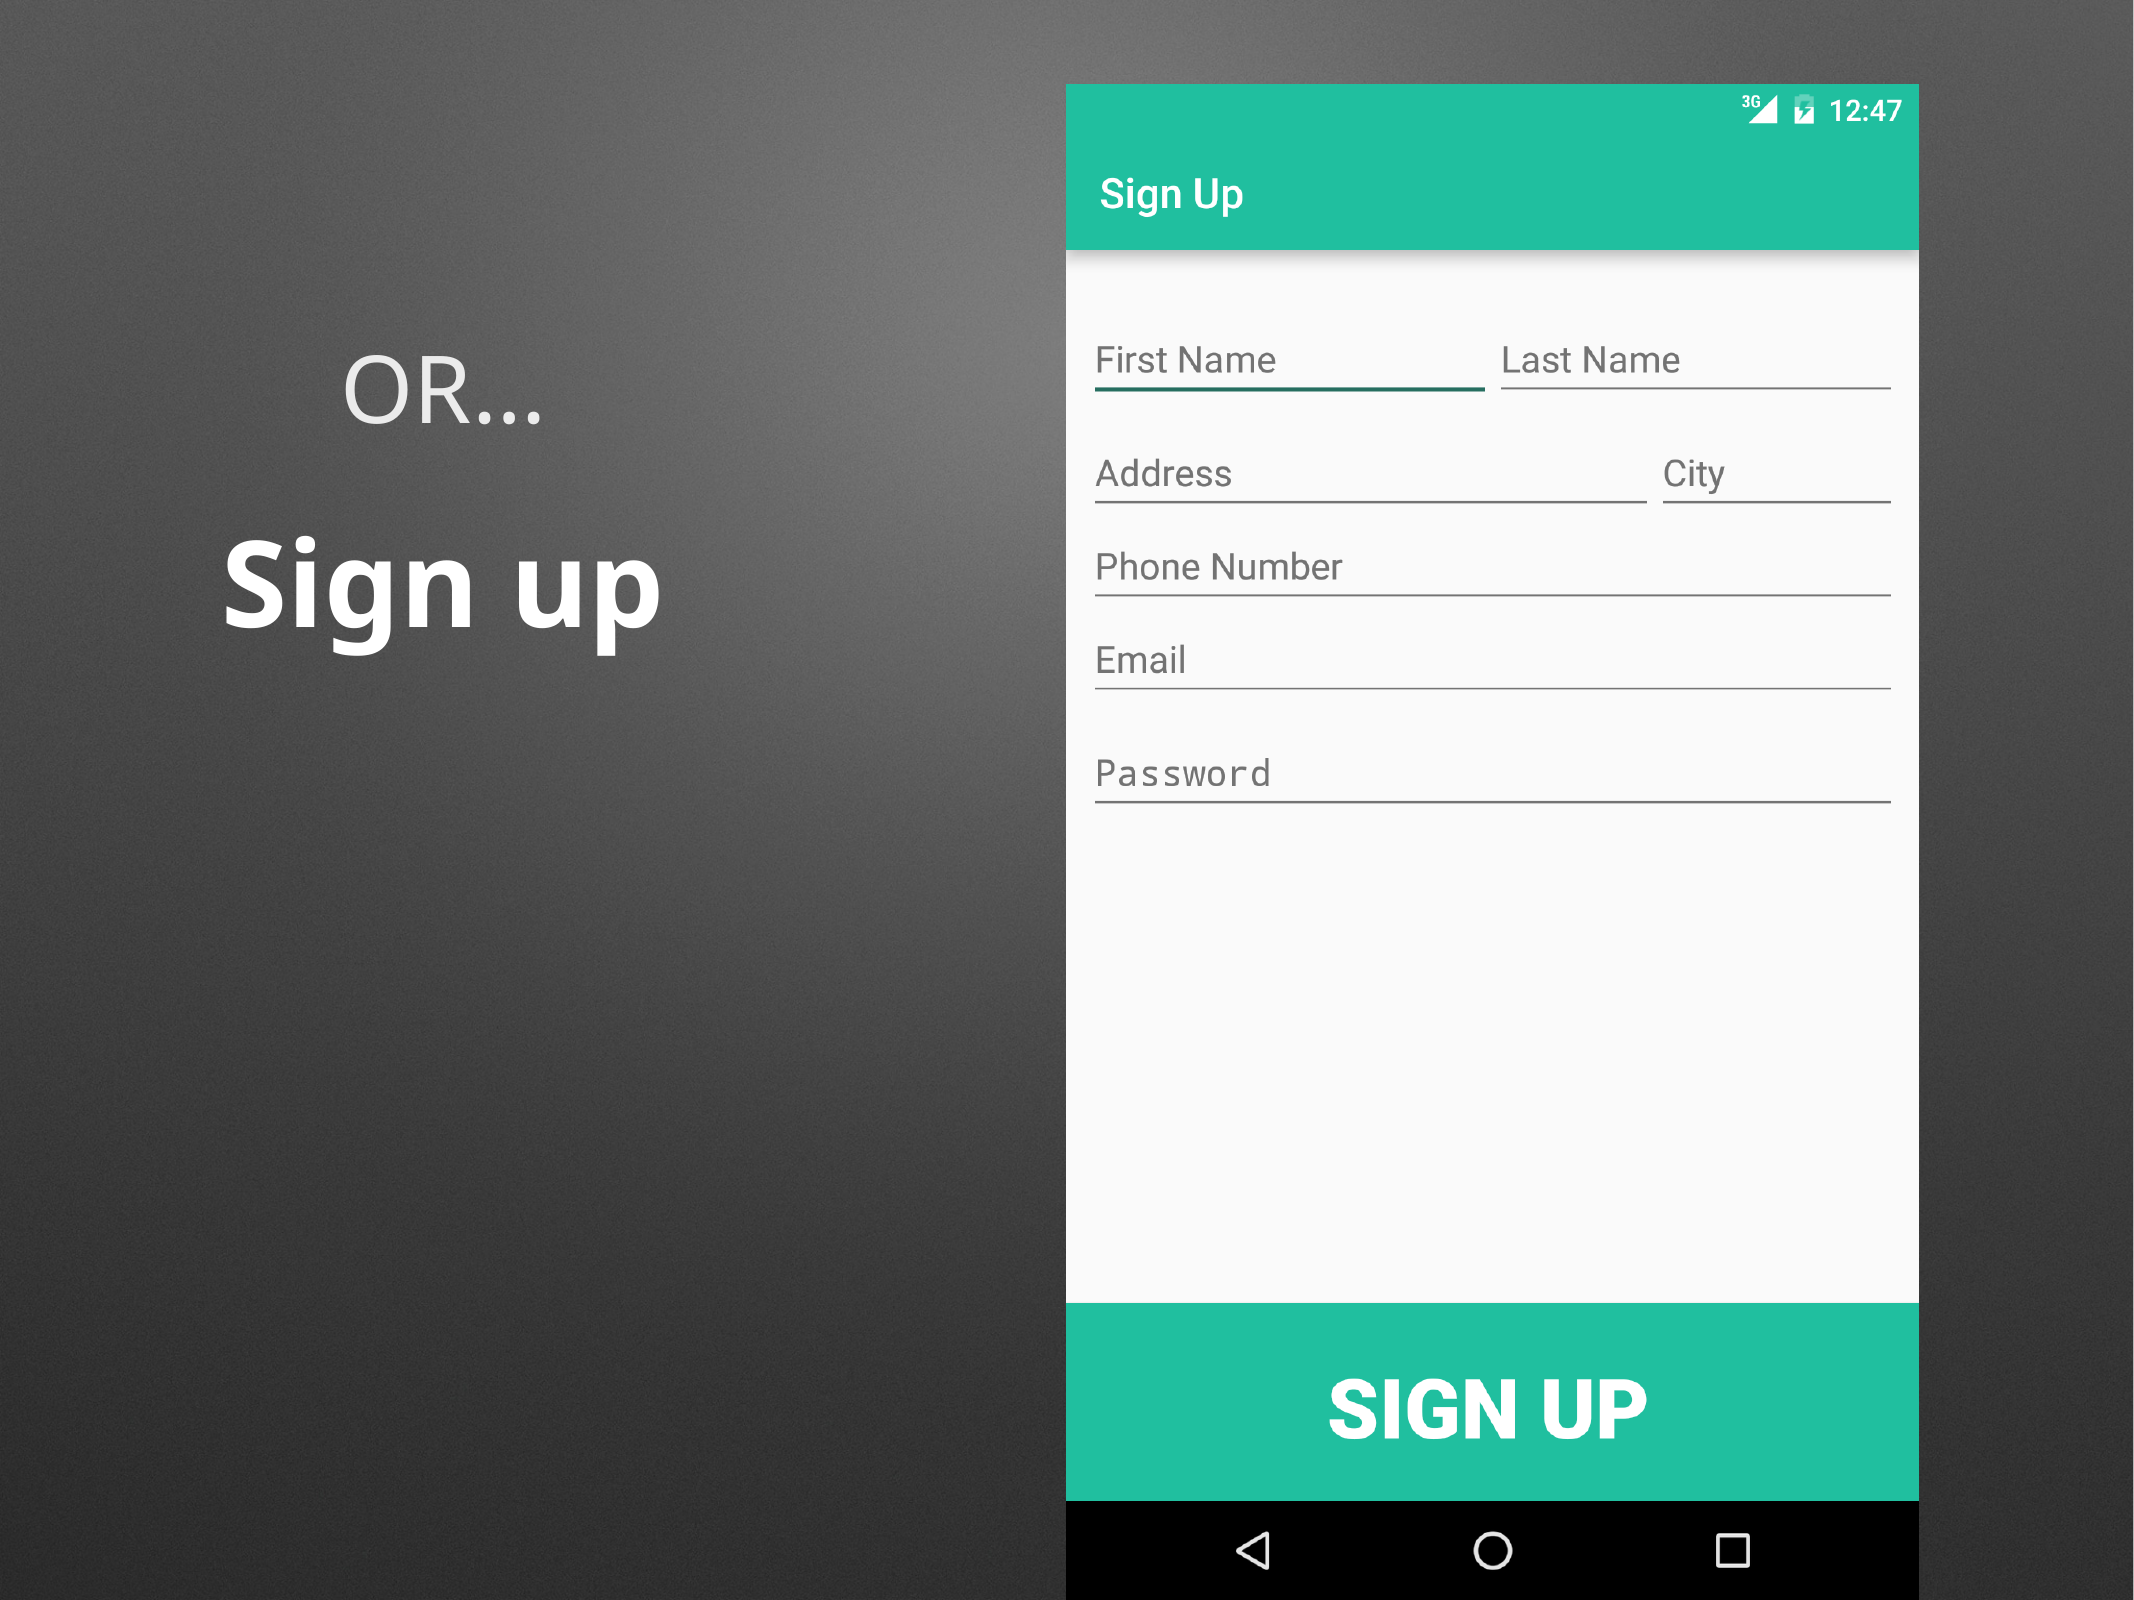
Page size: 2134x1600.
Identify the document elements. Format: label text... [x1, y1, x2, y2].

text_box OR… [332, 321, 555, 451]
picture [0, 0, 2134, 1600]
title Sign up [1, 498, 886, 660]
